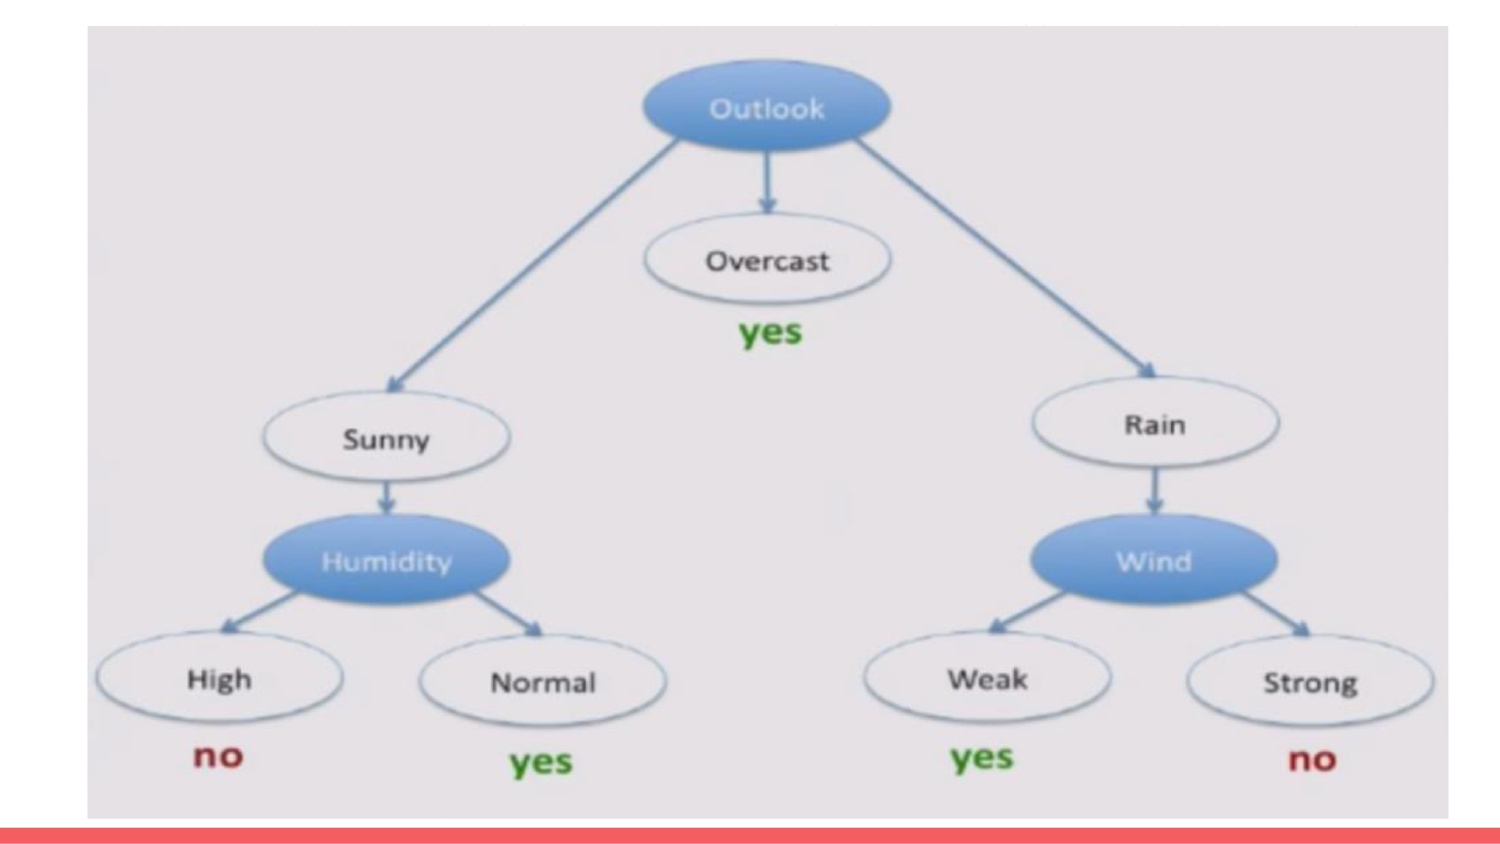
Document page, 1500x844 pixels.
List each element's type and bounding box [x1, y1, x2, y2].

picture [87, 24, 1449, 819]
